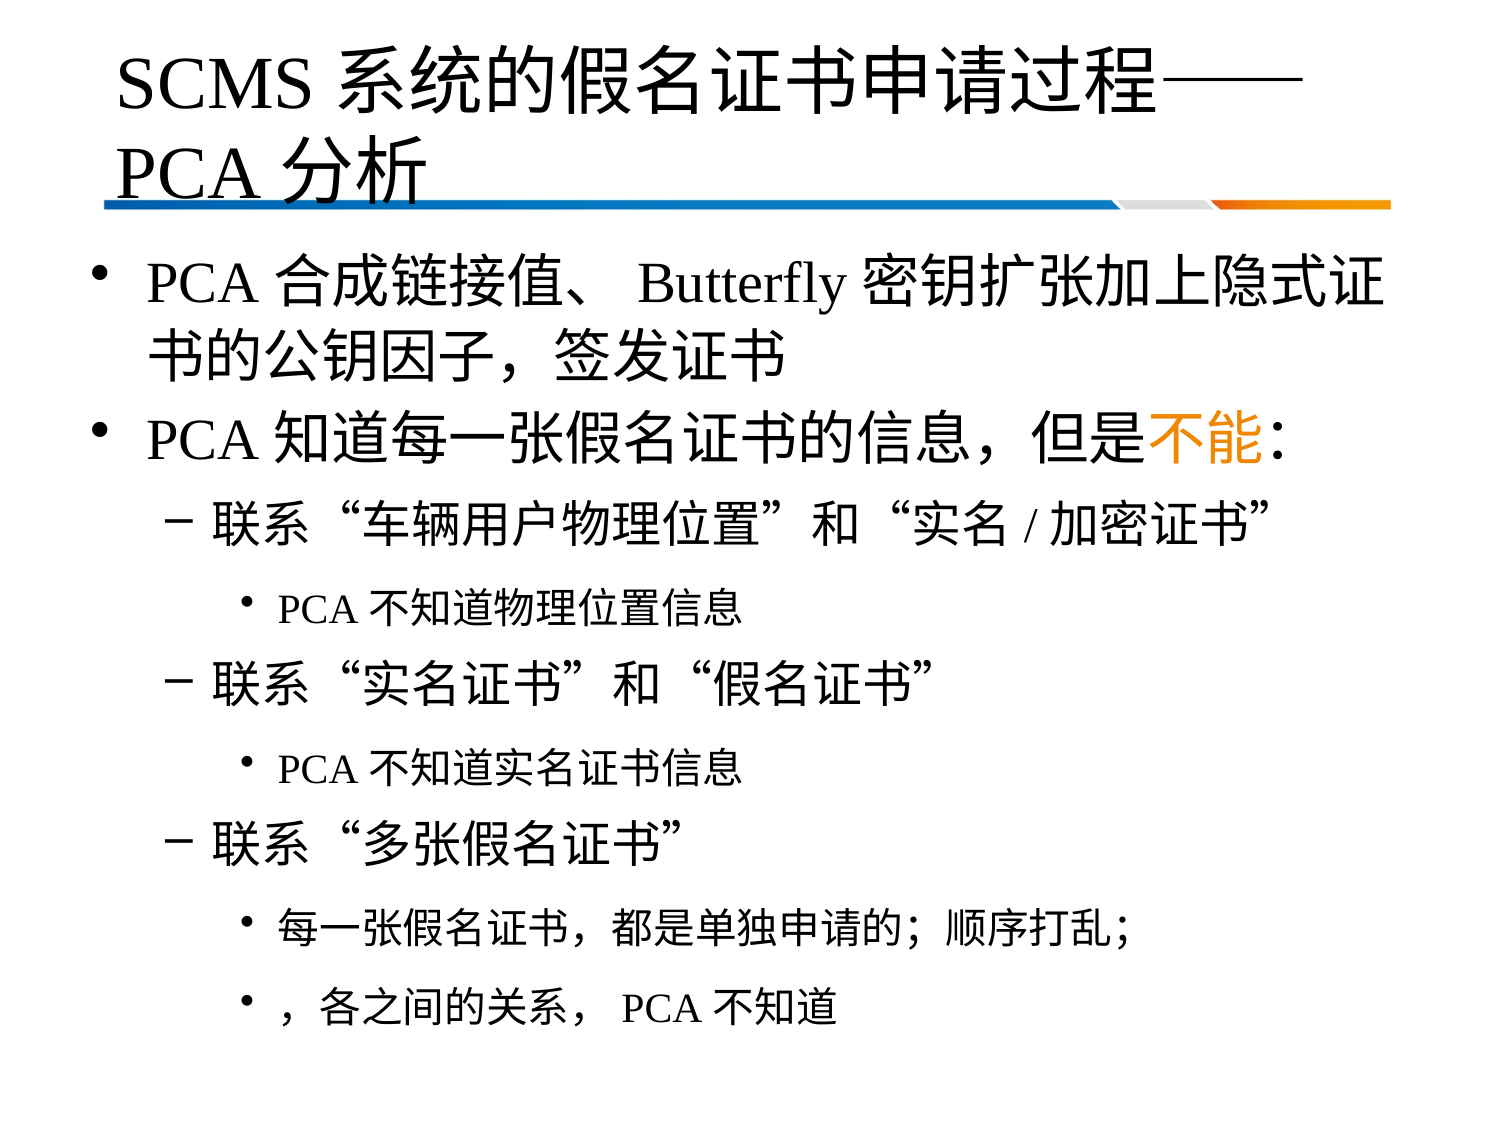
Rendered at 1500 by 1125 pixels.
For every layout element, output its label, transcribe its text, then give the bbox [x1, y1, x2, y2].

picture [0, 0, 1500, 1125]
title SCMS系统的假名证书申请过程——PCA分析 [100, 58, 1400, 189]
